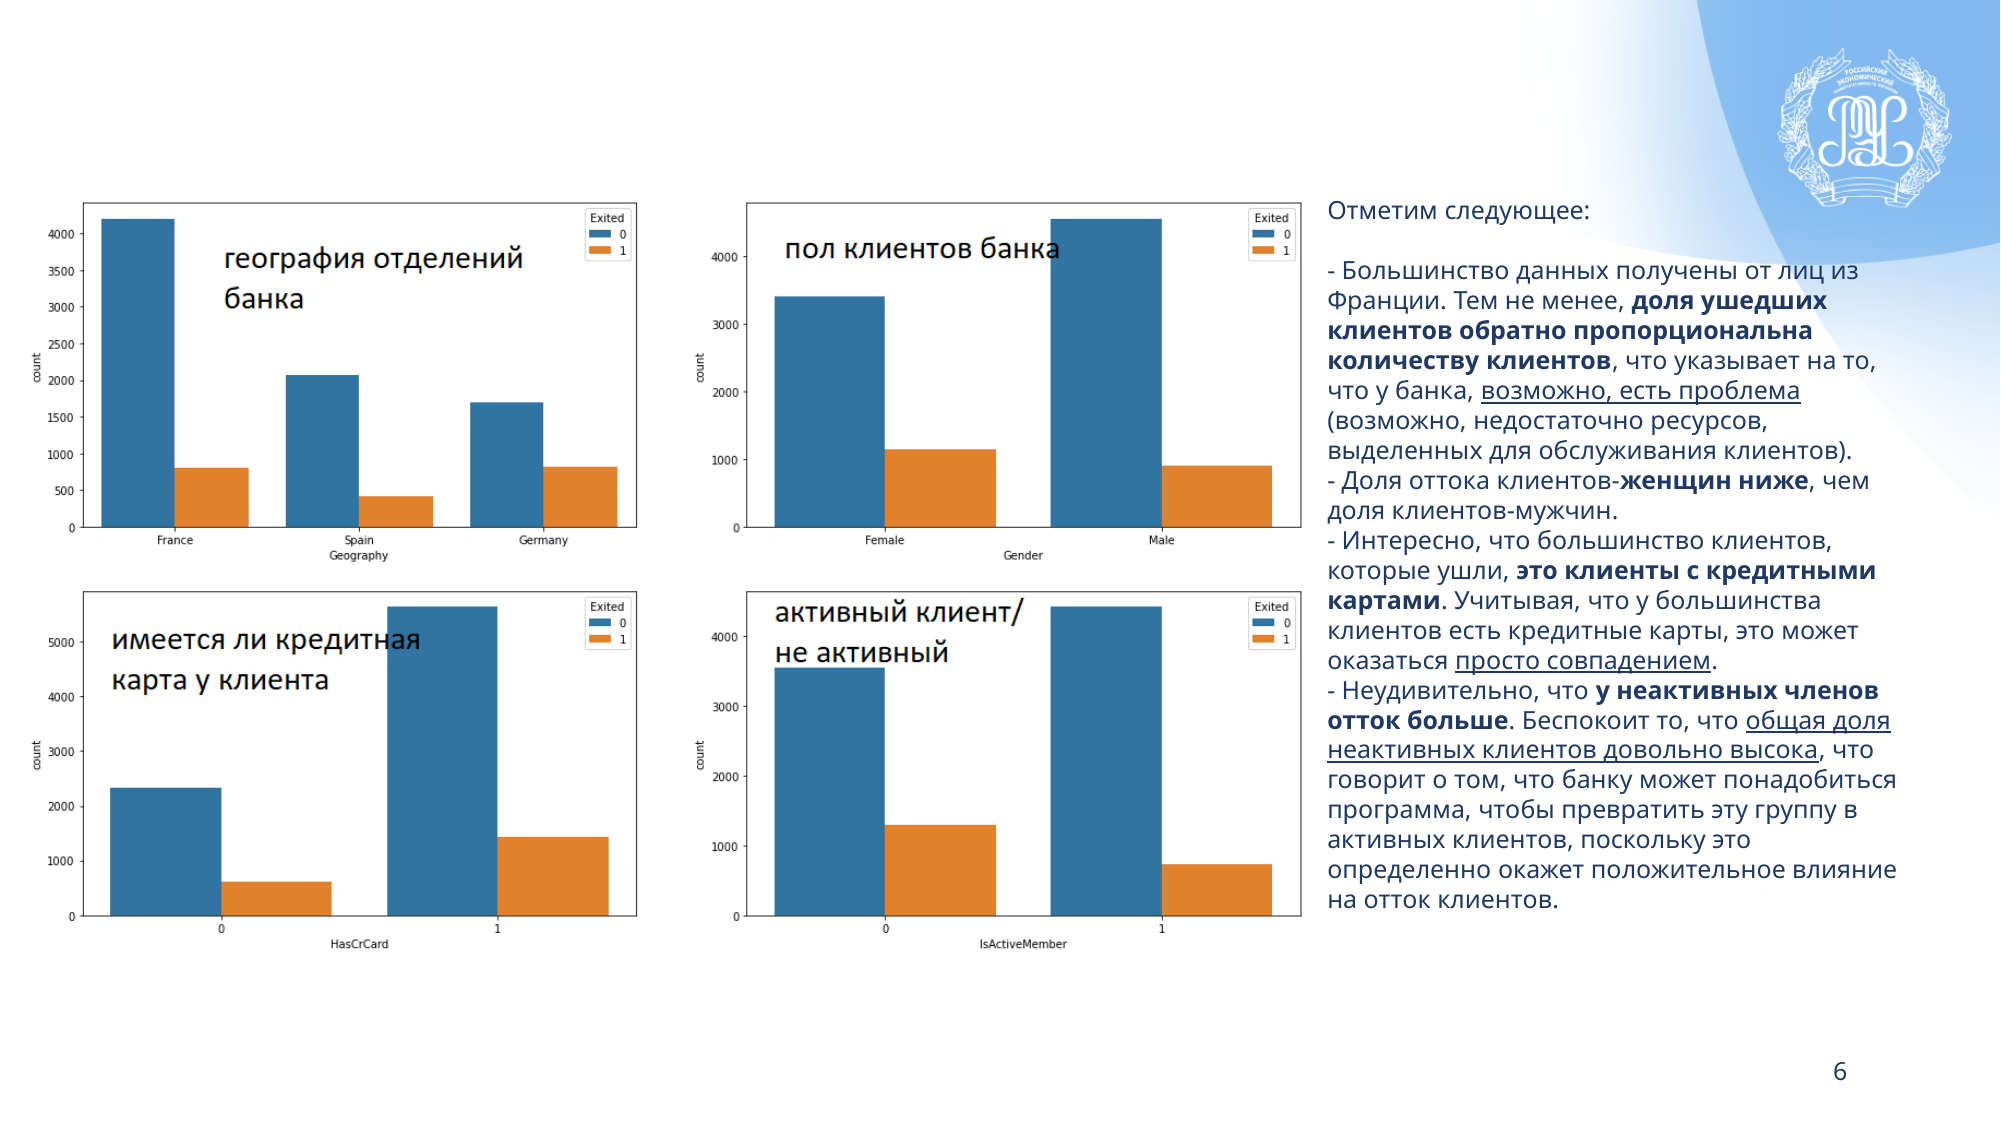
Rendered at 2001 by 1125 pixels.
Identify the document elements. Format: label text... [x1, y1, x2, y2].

text_box Отметим следующее: - Большинство данных получены от лиц из Франции. Тем не менее, доля ушедших клиентов обратно пропорциональна количеству клиентов, что указывает на то, что у банка, возможно, есть проблема (возможно, недостаточно ресурсов, выделенных для обслуживания клиентов). - Доля оттока клиентов-женщин ниже, чем доля клиентов-мужчин. - Интересно, что большинство клиентов, которые ушли, это клиенты с кредитными картами. Учитывая, что у большинства клиентов есть кредитные карты, это может оказаться просто совпадением. - Неудивительно, что у неактивных членов отток больше. Беспокоит то, что общая доля неактивных клиентов довольно высока, что говорит о том, что банку может понадобиться программа, чтобы превратить эту группу в активных клиентов, поскольку это определенно окажет положительное влияние на отток клиентов. [1312, 187, 1934, 922]
picture [0, 0, 2000, 1125]
